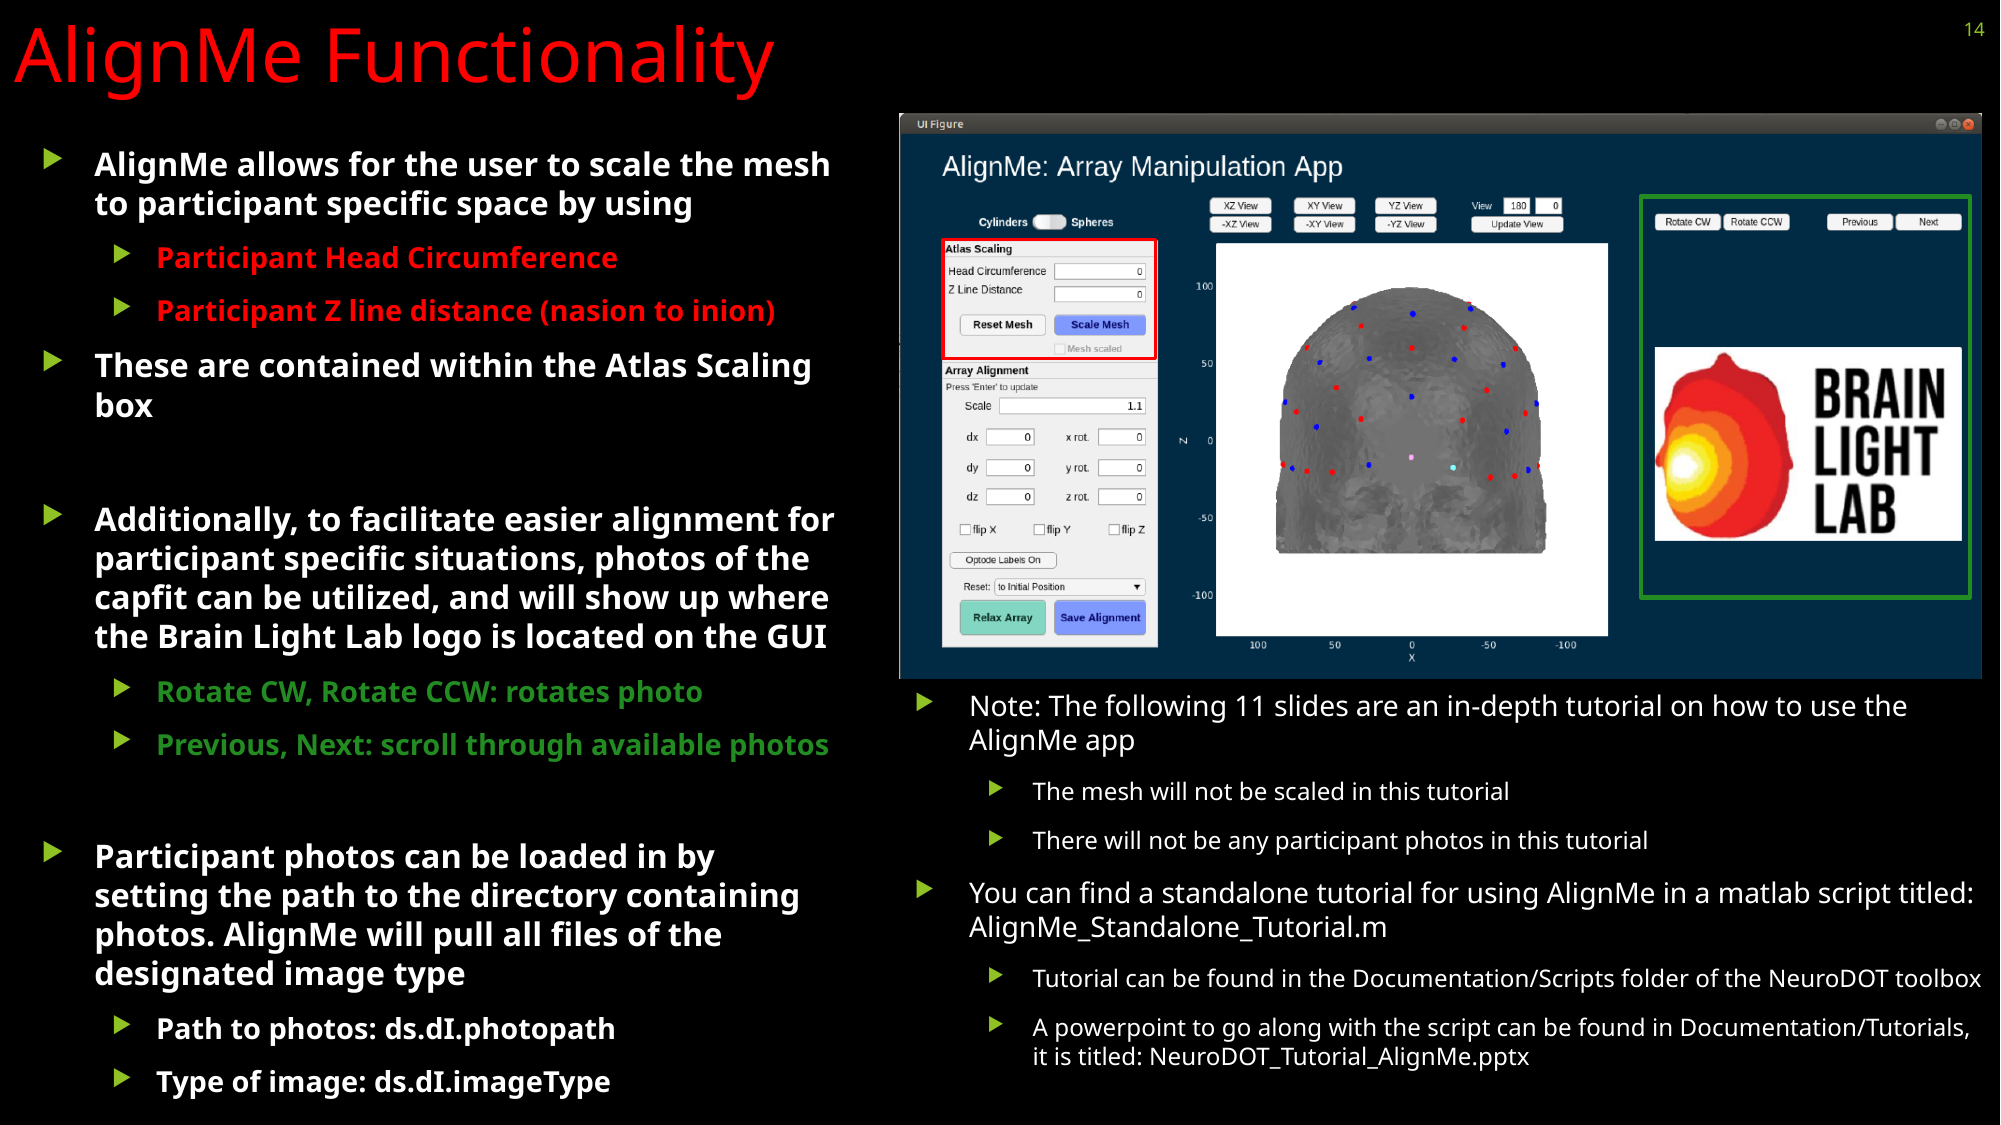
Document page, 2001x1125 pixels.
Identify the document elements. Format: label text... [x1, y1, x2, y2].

text_box AlignMe Functionality [0, 0, 1733, 108]
text_box Note: The following 11 slides are an in-depth tutorial on how to use the AlignMe app The mesh will not be scaled in this tutorial There will not be any participant photos in this tutorial You can find a standalone tutorial for using AlignMe in a matlab script titled: AlignMe_Standalone_Tutorial.m Tutorial can be found in the Documentation/Scripts folder of the NeuroDOT toolbox A powerpoint to go along with the script can be found in Documentation/Tutorials, it is titled: NeuroDOT_Tutorial_AlignMe.pptx [899, 681, 2000, 1090]
picture [899, 112, 1983, 680]
text_box AlignMe allows for the user to scale the mesh to participant specific space by using Participant Head Circumference Participant Z line distance (nasion to inion) These are contained within the Atlas Scaling box Additionally, to facilitate easier alignment for participant specific situations, photos of the capfit can be utilized, and will show up where the Brain Light Lab logo is located on the GUI Rotate CW, Rotate CCW: rotates photo Previous, Next: scroll through available photos Participant photos can be loaded in by setting the path to the directory containing photos. AlignMe will pull all files of the designated image type Path to photos: ds.dI.photopath Type of image: ds.dI.imageType [26, 136, 852, 1125]
slide_number 14 [1887, 0, 2000, 60]
